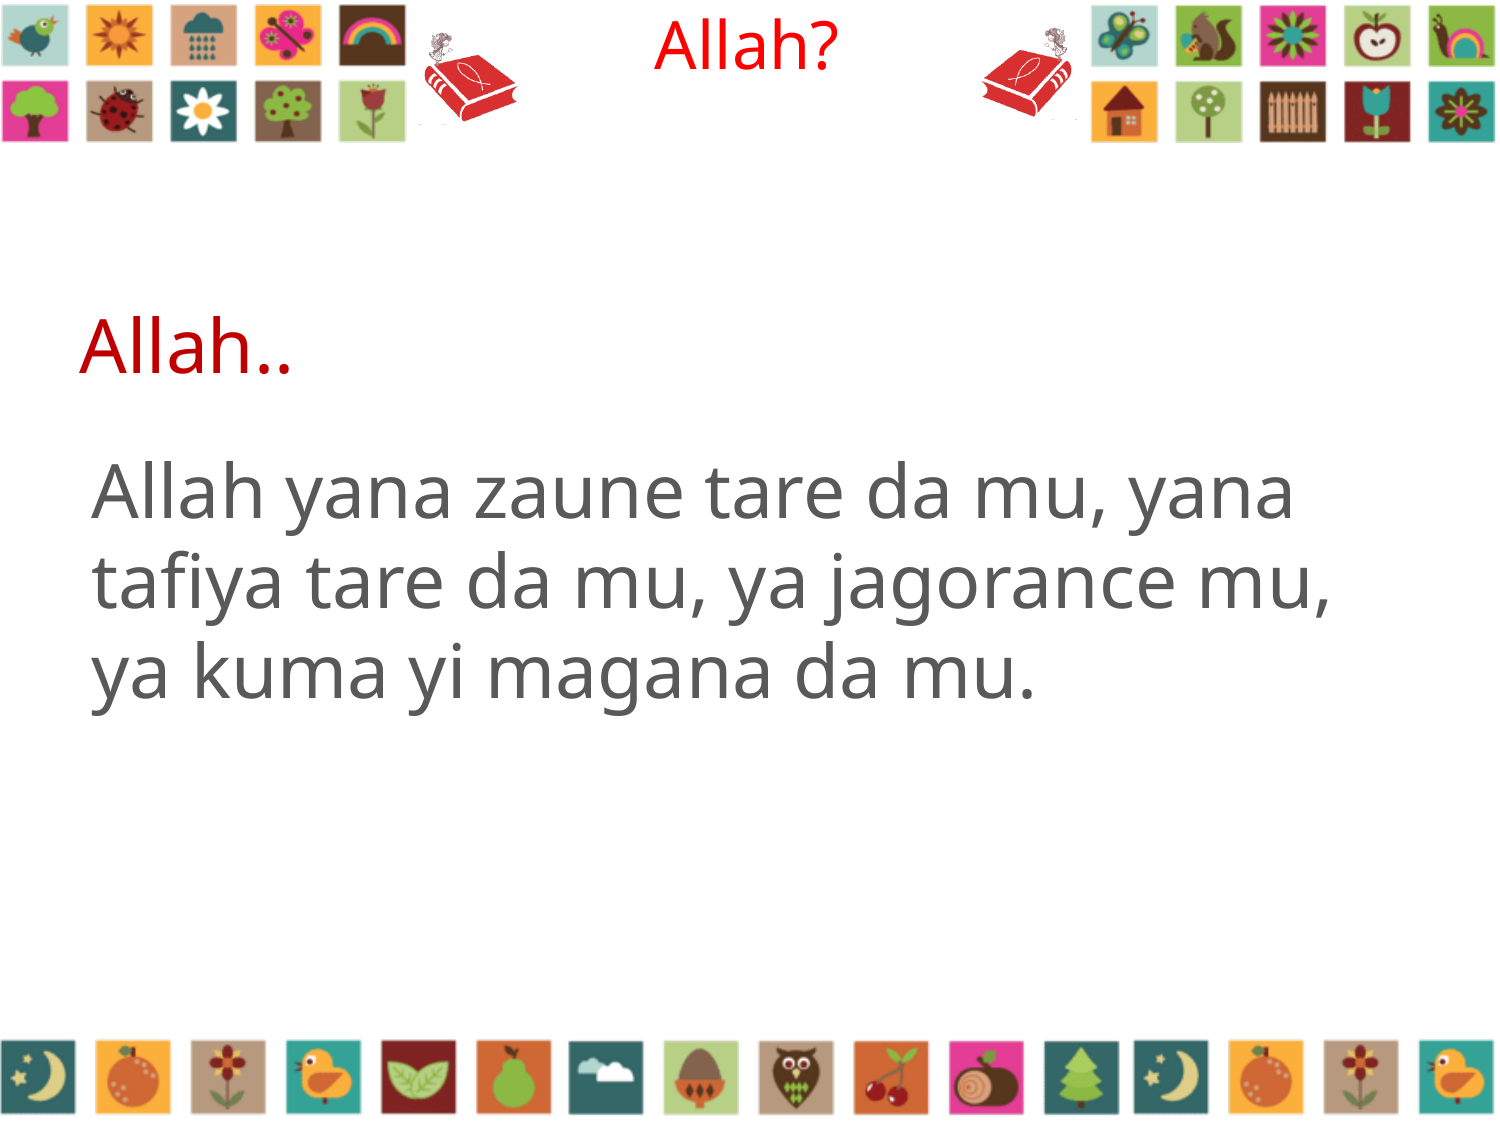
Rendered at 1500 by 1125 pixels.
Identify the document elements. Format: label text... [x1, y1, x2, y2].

picture [0, 3, 550, 150]
text_box Allah.. [64, 290, 1412, 396]
text_box Allah? [414, 0, 1080, 91]
picture [950, 3, 1500, 150]
text_box Allah yana zaune tare da mu, yana tafiya tare da mu, ya jagorance mu, ya kuma yi magana da mu. [76, 436, 1424, 722]
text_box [0, 1028, 1500, 1118]
